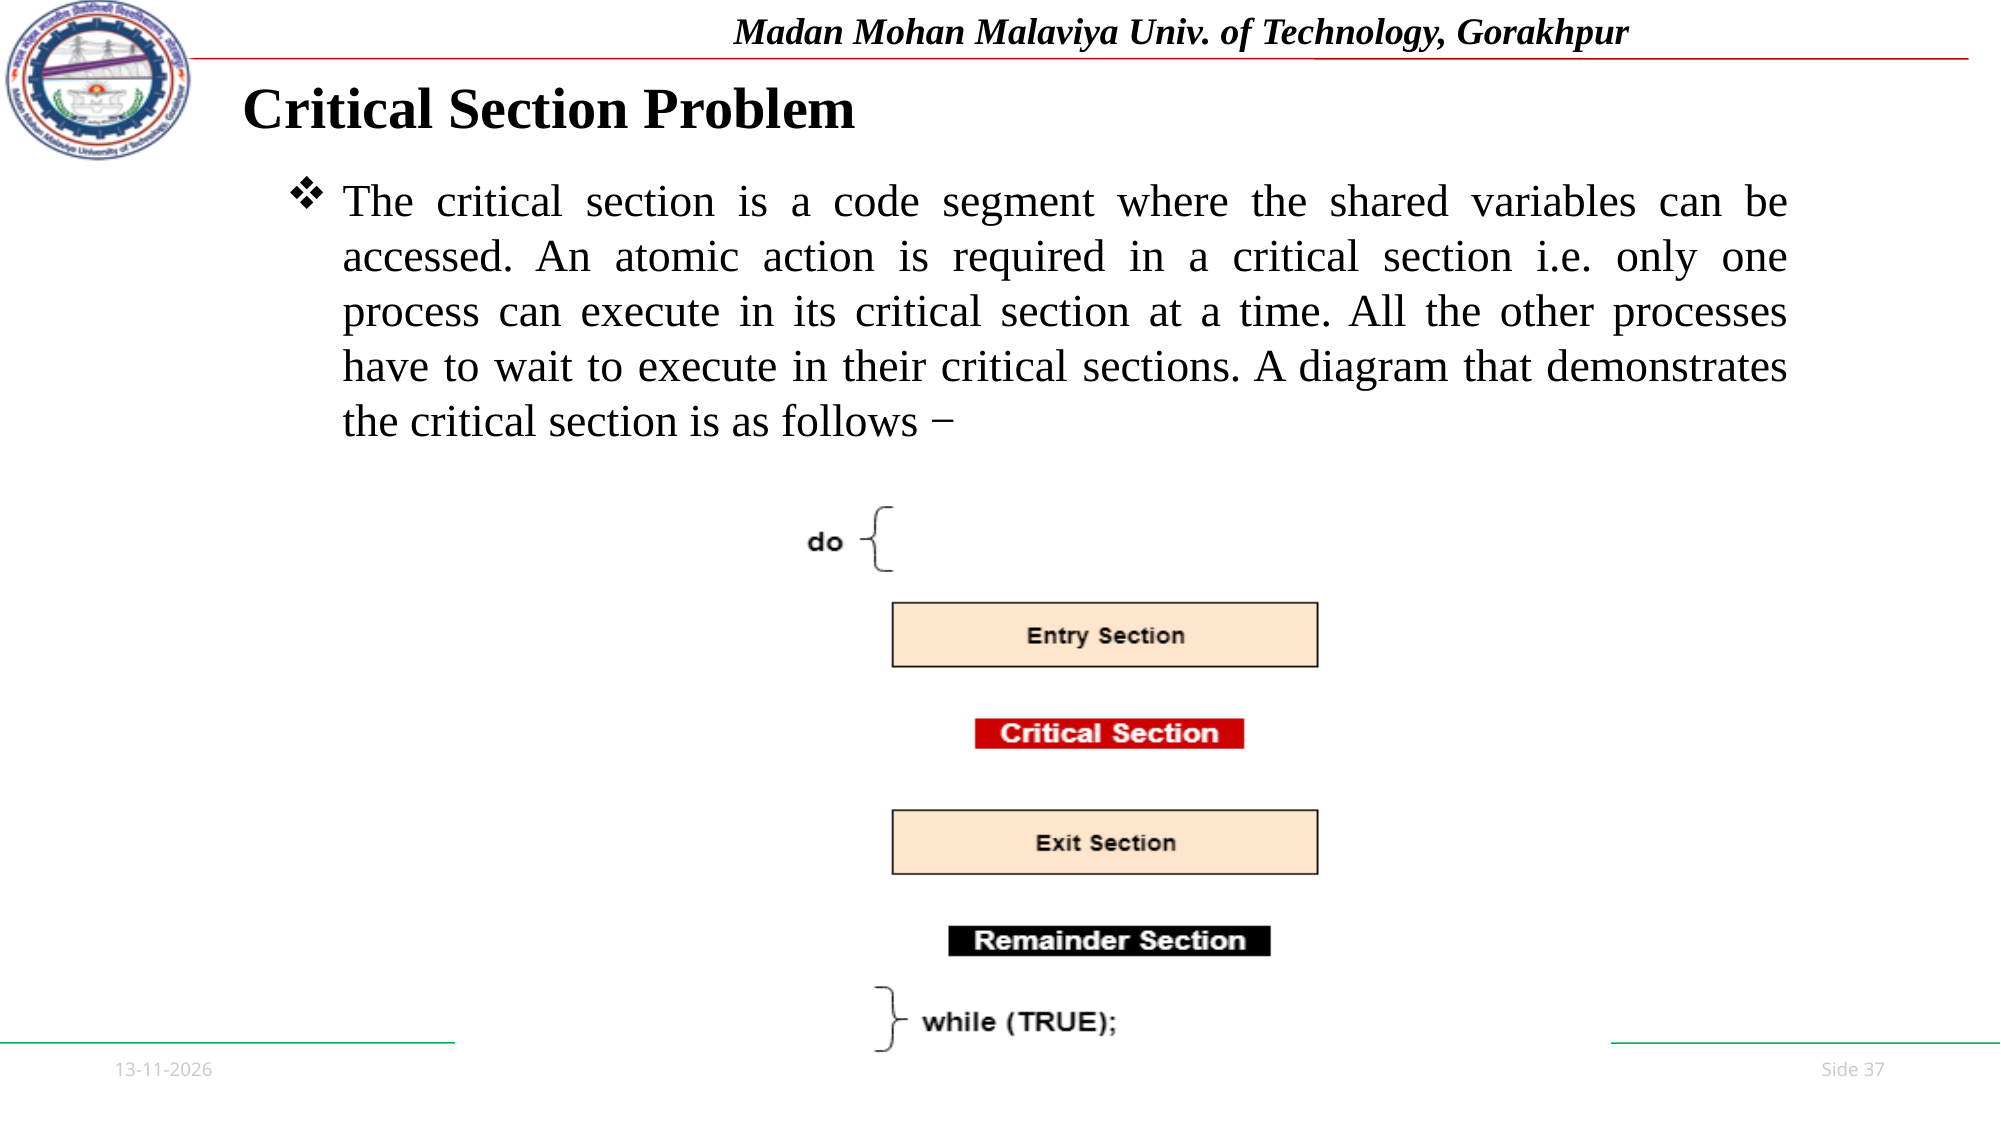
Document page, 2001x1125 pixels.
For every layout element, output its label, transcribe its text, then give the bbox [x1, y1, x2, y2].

title Critical Section Problem [228, 63, 1183, 176]
picture [454, 454, 1612, 1092]
picture [0, 0, 197, 166]
list The critical section is a code segment where the shared variables can be accessed. An atomic action is required in a critical section i.e. only one process can execute in its critical section at a time. All the other processes have to wait to execute in their critical sections. A diagram that demonstrates the critical section is as follows − [271, 163, 1805, 1105]
